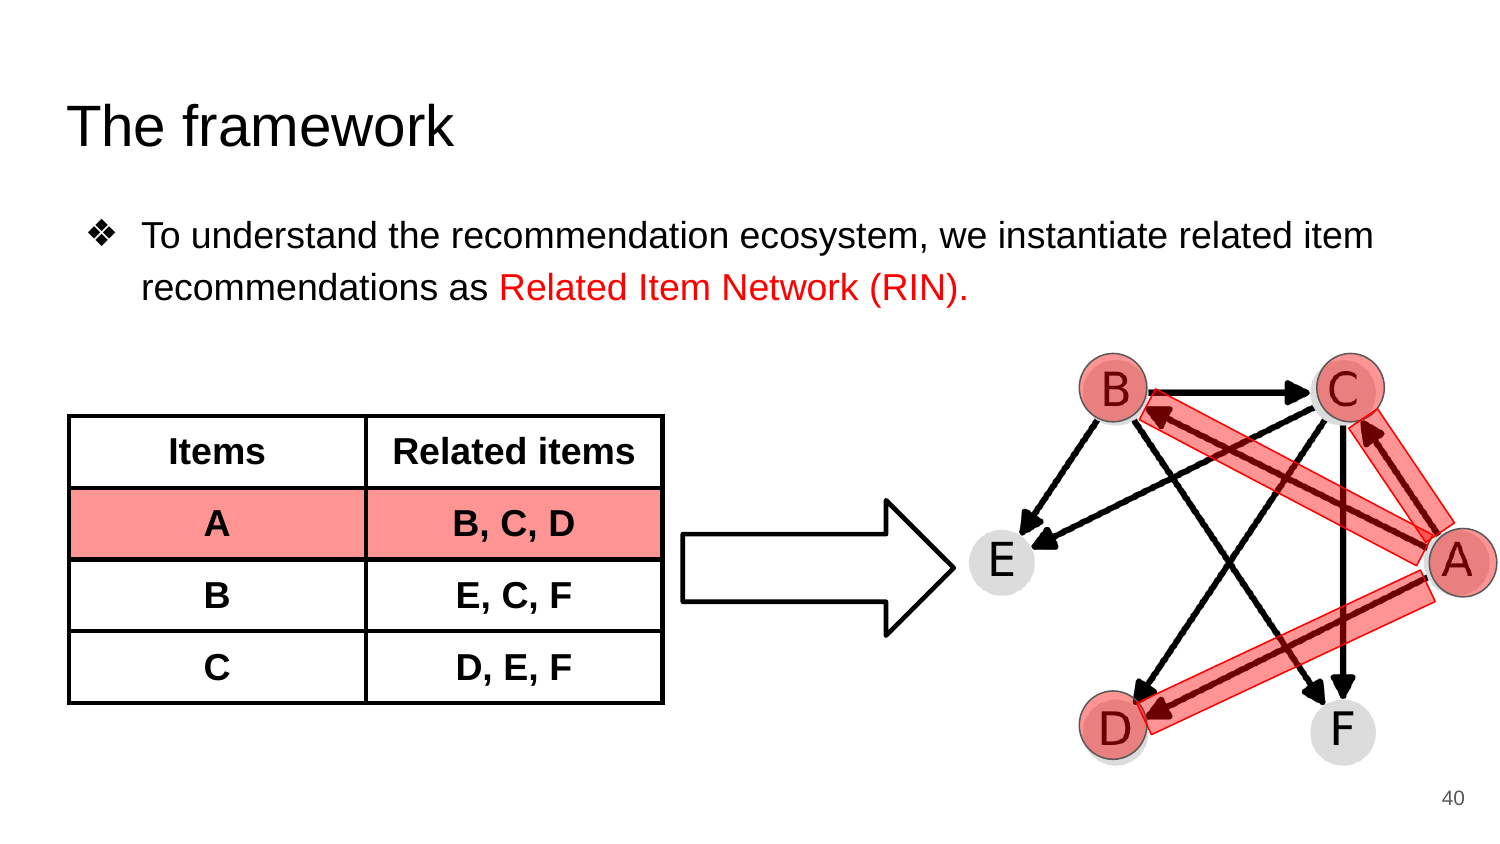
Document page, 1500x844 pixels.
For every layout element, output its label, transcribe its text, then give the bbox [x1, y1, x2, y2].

table_cell B [71, 562, 364, 629]
title The framework [51, 72, 1449, 167]
text_box [682, 500, 944, 636]
table_cell B, C, D [368, 490, 660, 557]
table_cell A [71, 490, 364, 557]
list To understand the recommendation ecosystem, we instantiate related item recommendations as Related Item Network (RIN). [51, 189, 1449, 750]
table_cell C [71, 633, 364, 701]
table_cell E, C, F [368, 562, 660, 629]
picture [949, 353, 1500, 771]
slide_number ‹#› [1389, 779, 1480, 830]
table_header Items [71, 418, 364, 486]
table_cell D, E, F [368, 633, 660, 701]
table_header Related items [368, 418, 660, 486]
